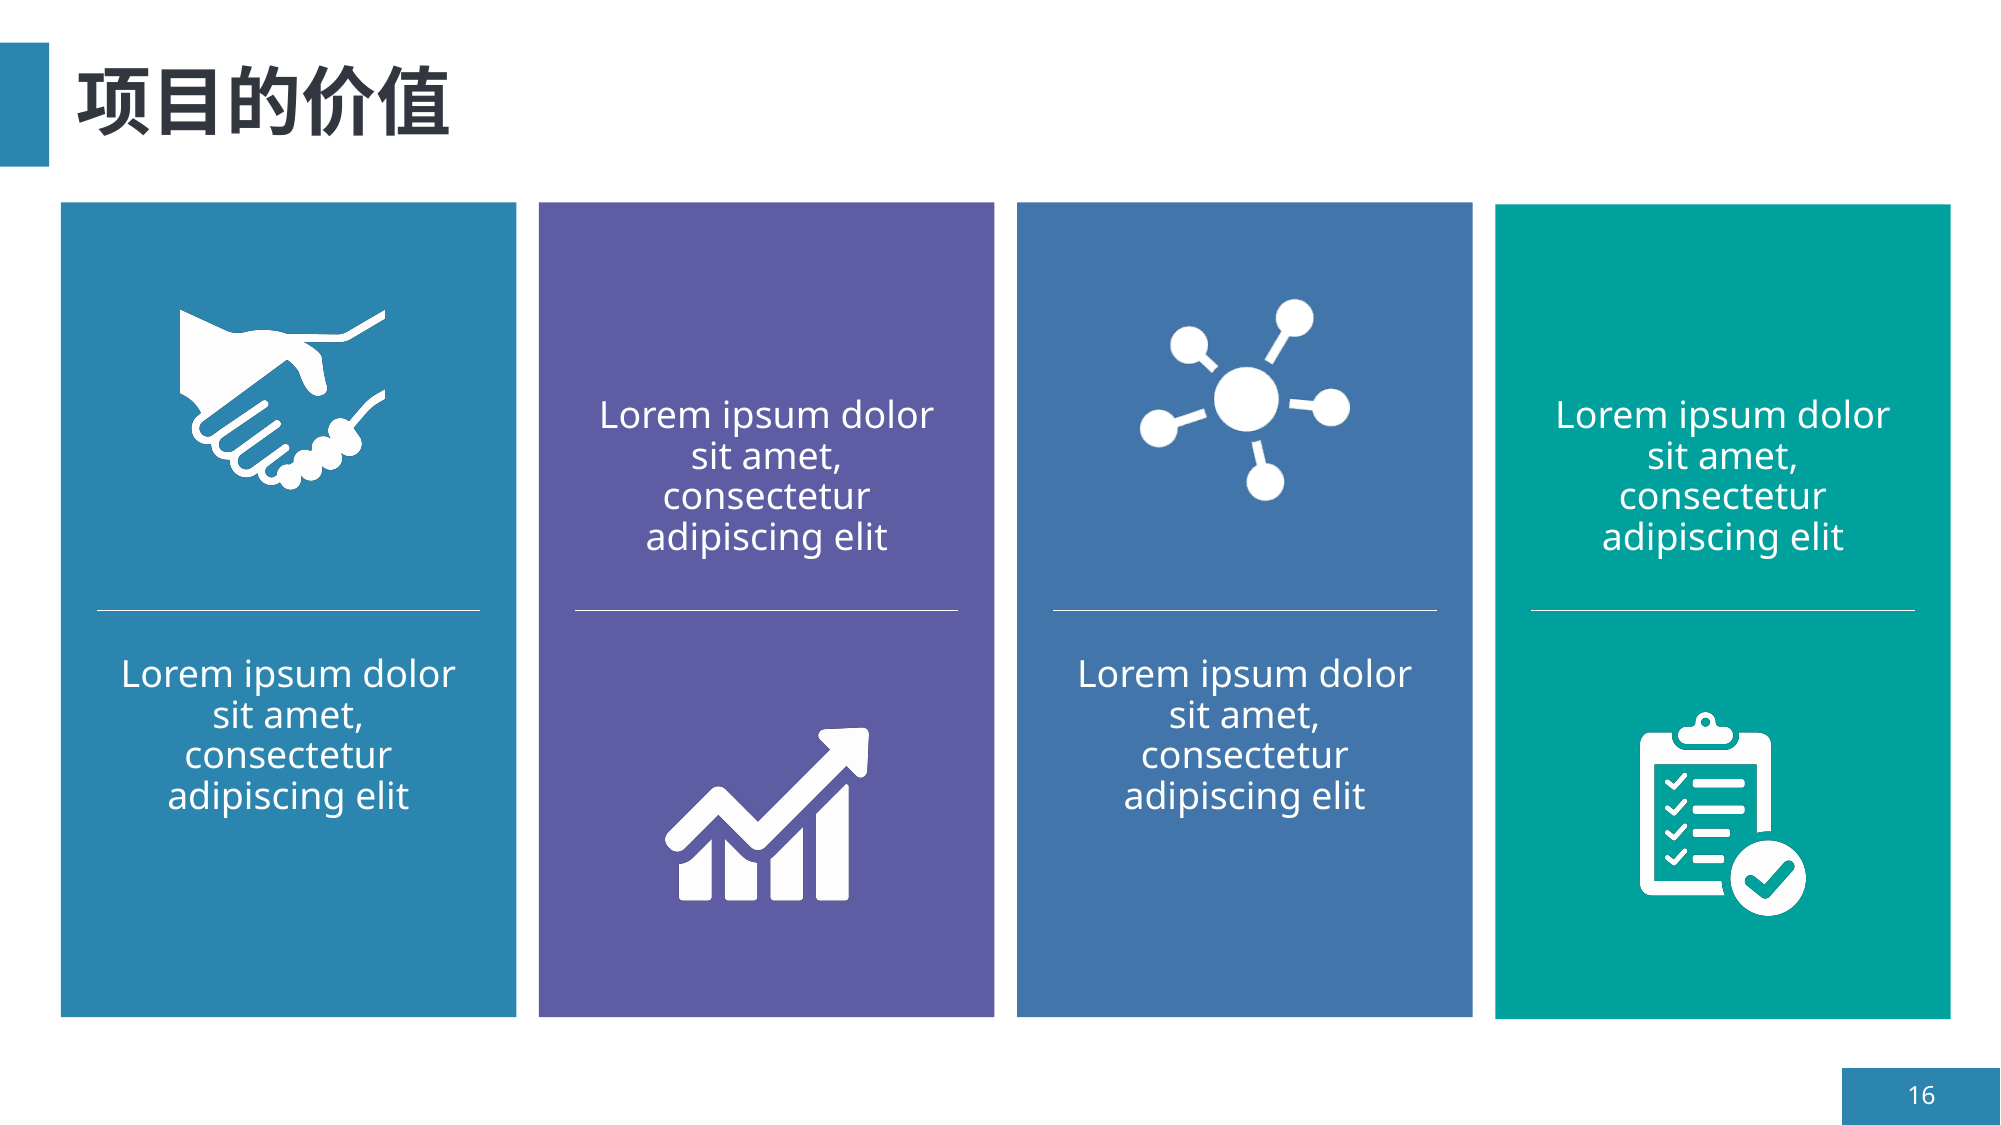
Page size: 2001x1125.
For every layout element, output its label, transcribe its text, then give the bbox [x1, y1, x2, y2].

slide_number 16 [1889, 1079, 1951, 1114]
picture [143, 285, 421, 515]
list Lorem ipsum dolor sit amet, consectetur adipiscing elit [1053, 647, 1437, 953]
list Lorem ipsum dolor sit amet, consectetur adipiscing elit [96, 647, 481, 953]
picture [628, 699, 906, 929]
picture [1584, 699, 1862, 929]
picture [1106, 285, 1384, 515]
list Lorem ipsum dolor sit amet, consectetur adipiscing elit [1531, 261, 1915, 566]
title 项目的价值 [60, 42, 1951, 168]
list Lorem ipsum dolor sit amet, consectetur adipiscing elit [575, 261, 959, 566]
